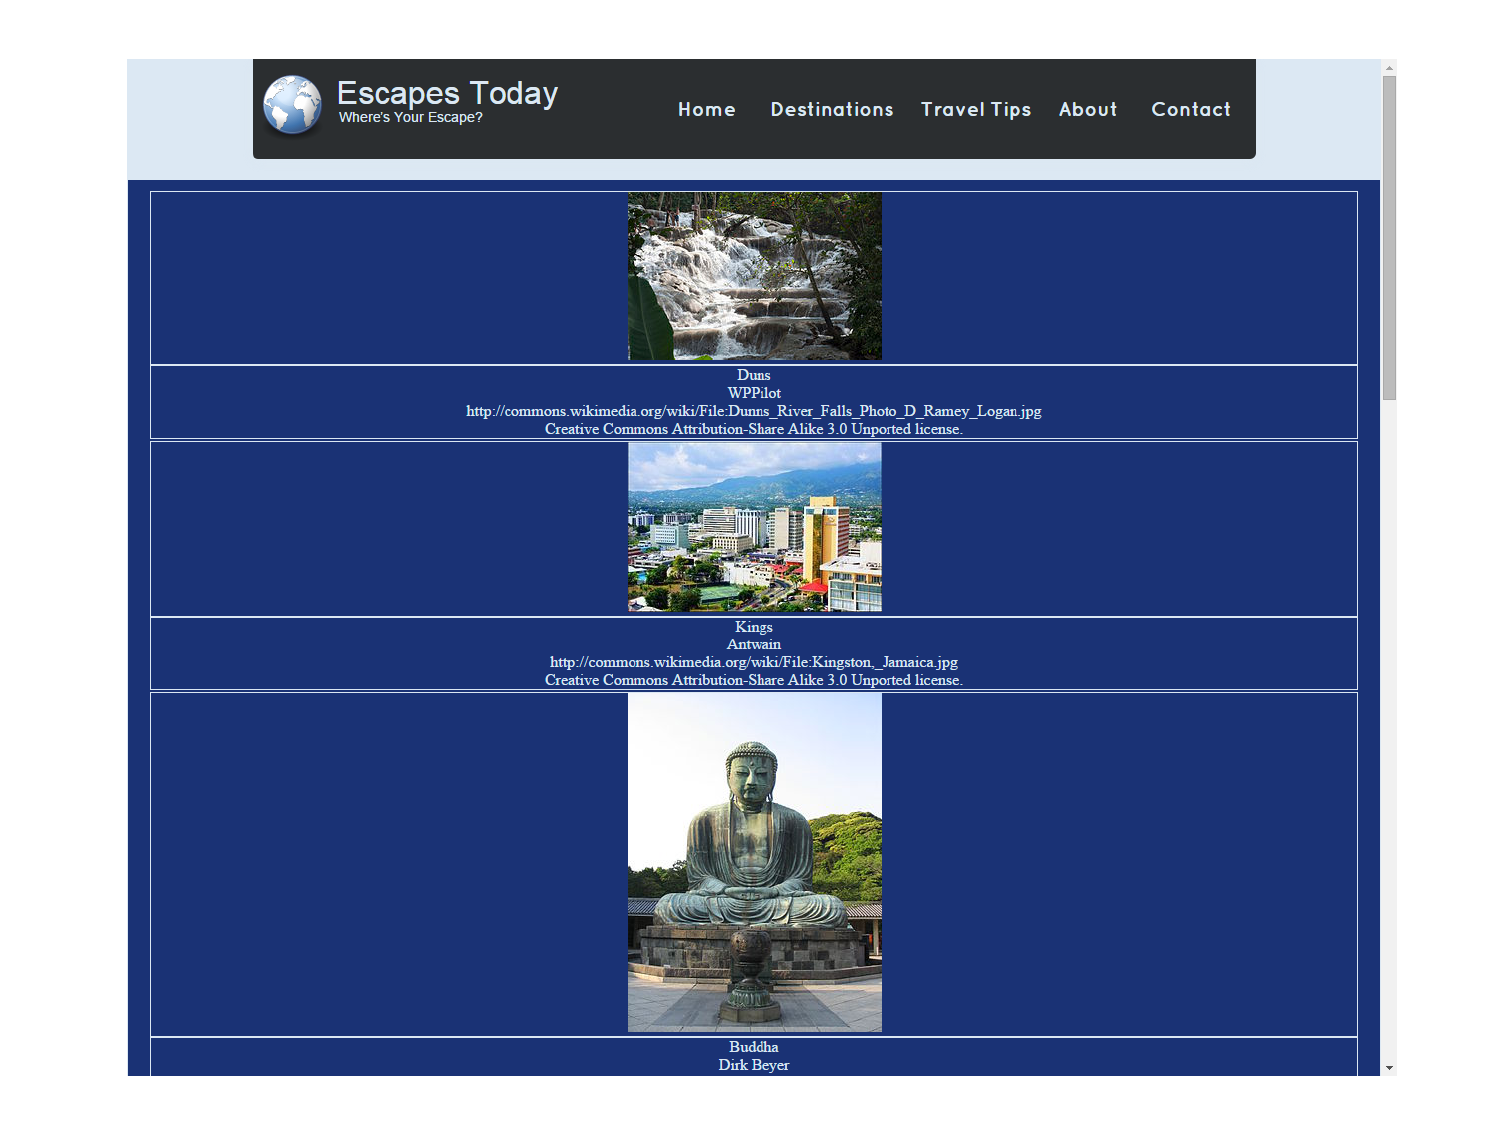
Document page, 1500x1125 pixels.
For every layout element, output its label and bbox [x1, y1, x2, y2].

picture [126, 59, 1397, 1076]
